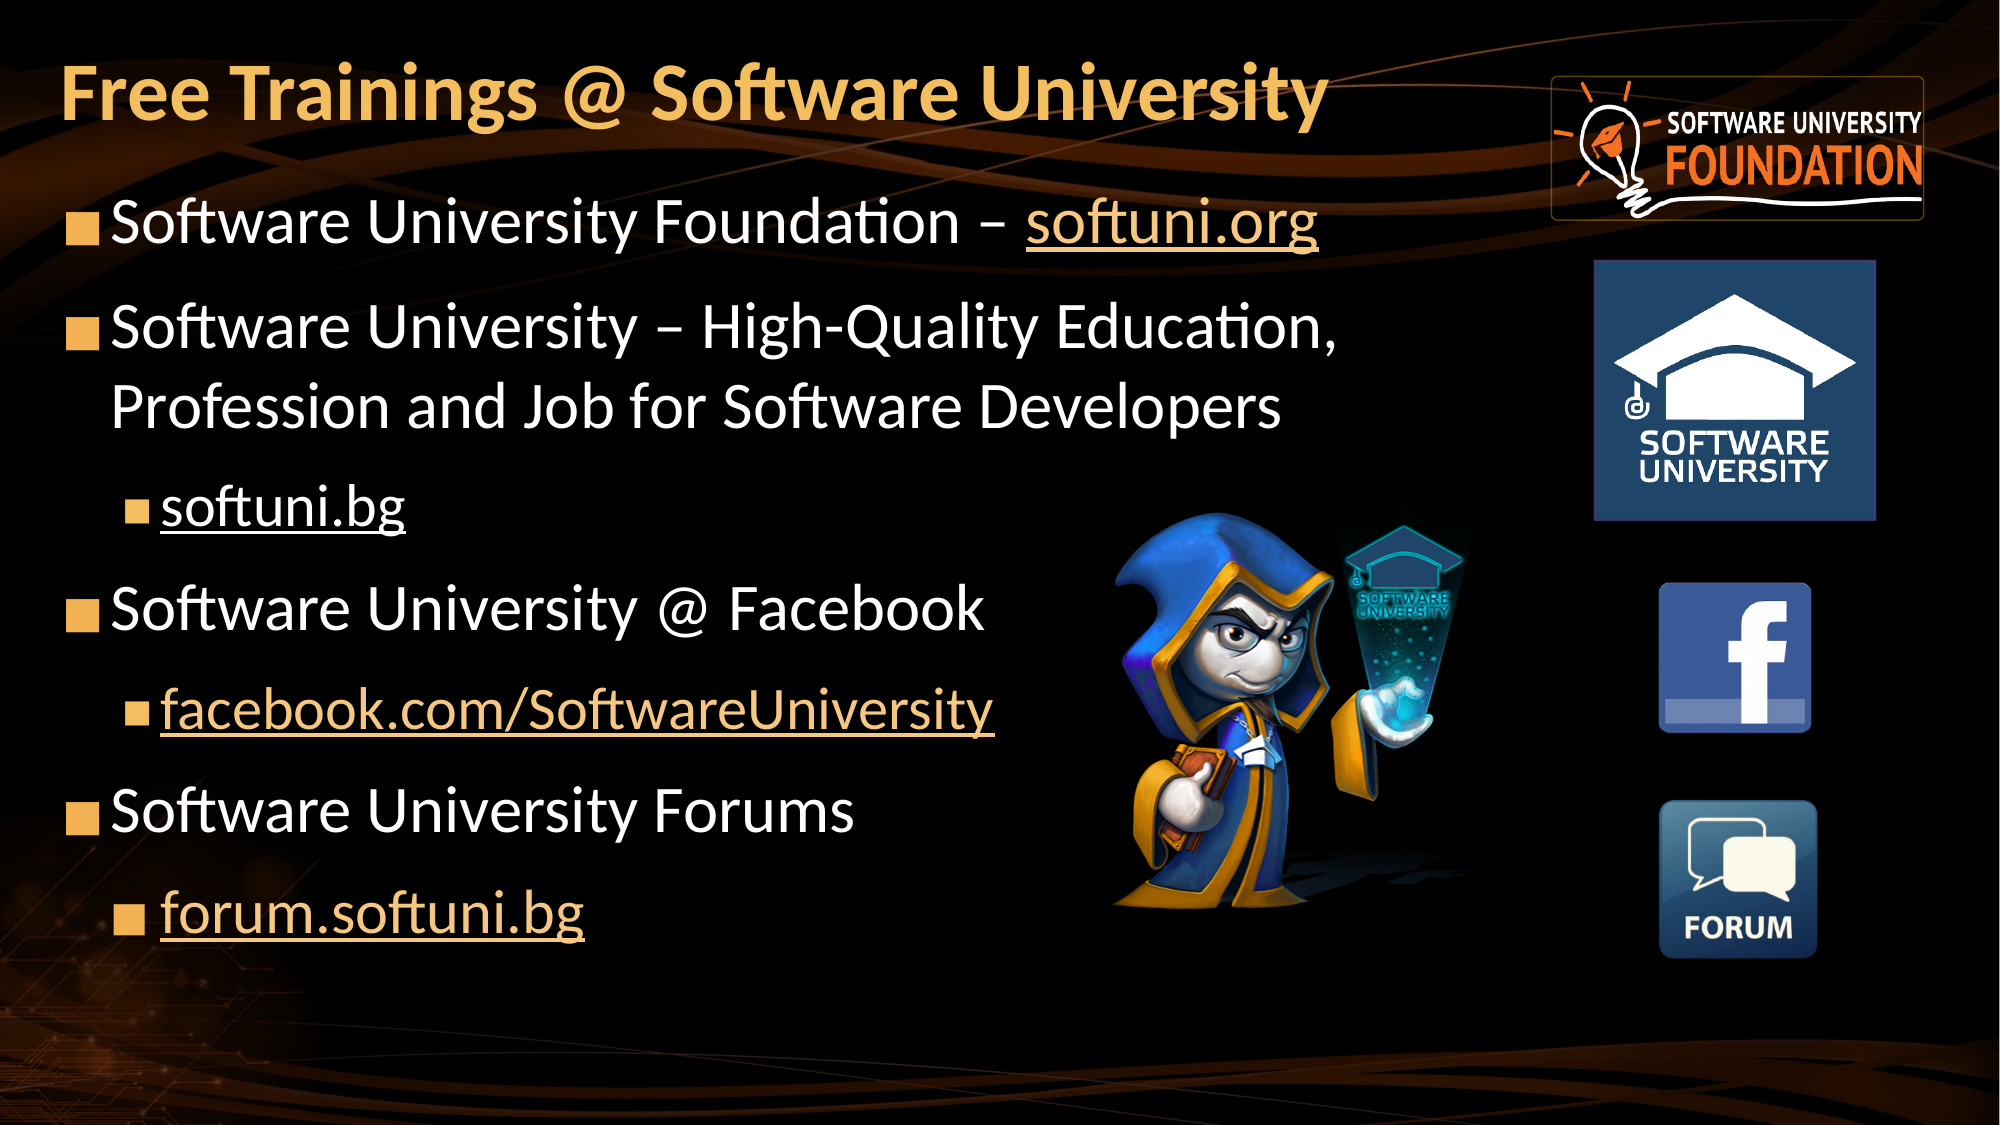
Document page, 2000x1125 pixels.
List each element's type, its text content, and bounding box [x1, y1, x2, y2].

title Free Trainings @ Software University [42, 16, 1532, 170]
picture [0, 0, 2000, 1125]
list Software University Foundation – softuni.org Software University – High-Quality Education, Profession and Job for Software Developers softuni.bg Software University @ Facebook facebook.com/SoftwareUniversity Software University Forums forum.softuni.bg [42, 170, 1591, 1096]
